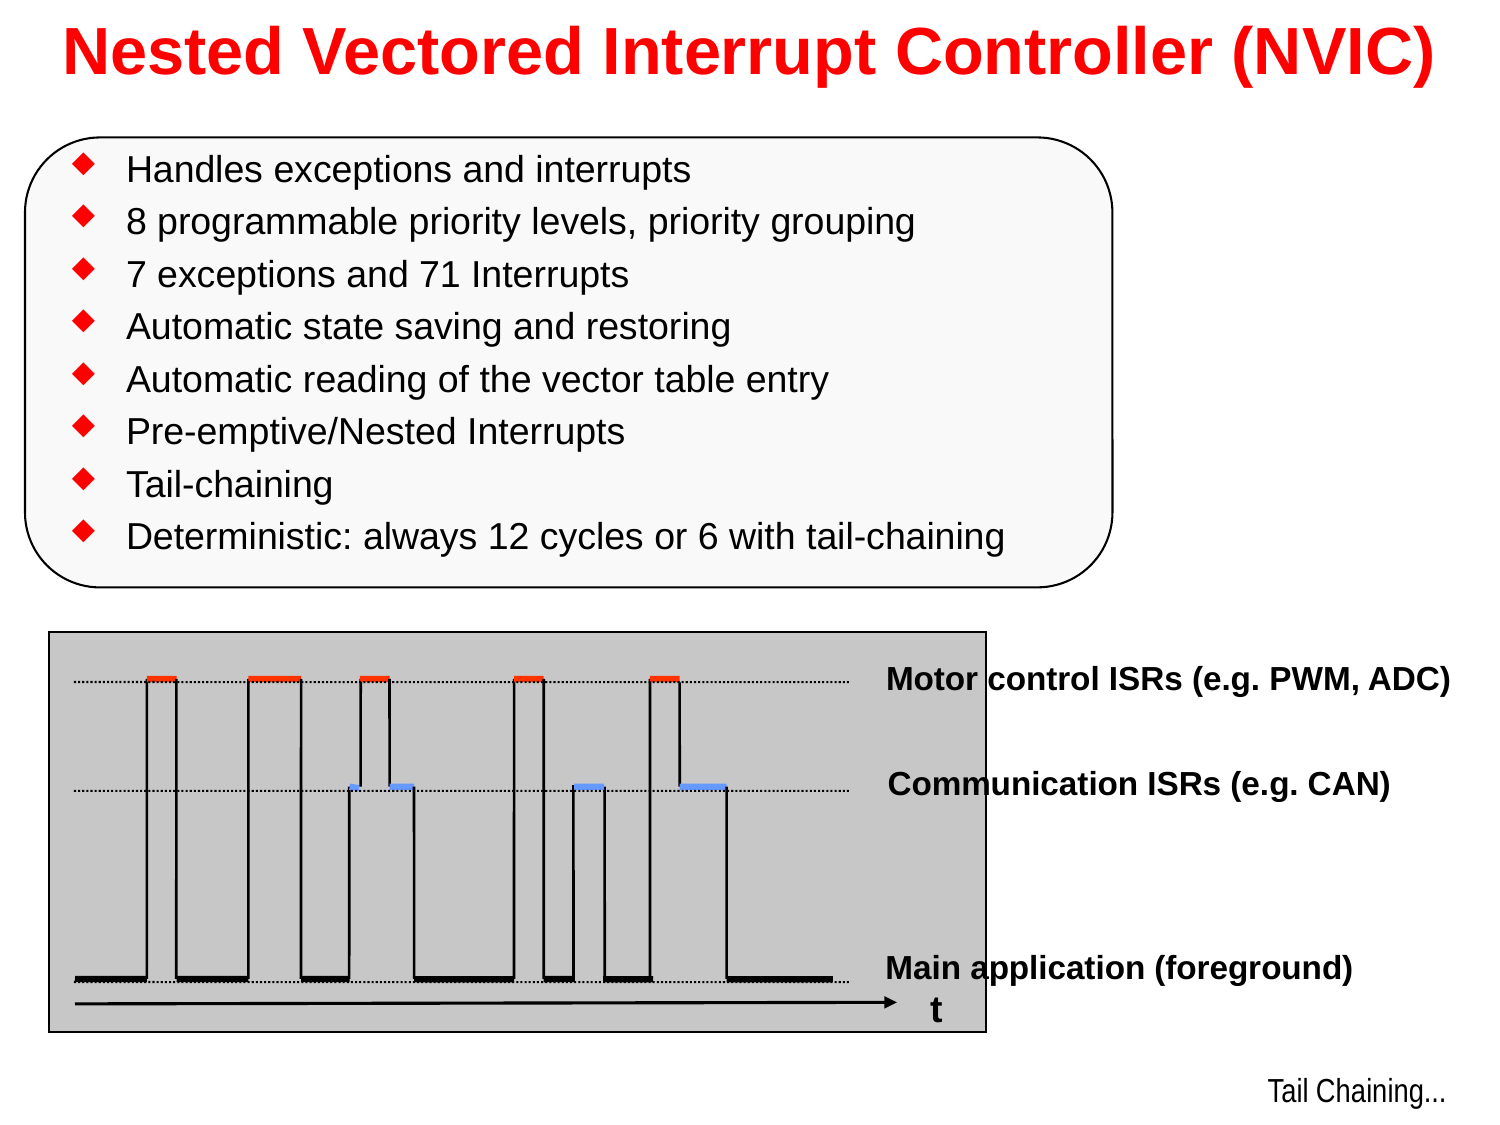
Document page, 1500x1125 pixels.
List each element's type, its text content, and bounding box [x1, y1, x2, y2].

text_box Communication ISRs (e.g. CAN) [872, 754, 1407, 810]
text_box Main application (foreground) [870, 938, 1369, 994]
text_box [48, 632, 987, 1032]
title Nested Vectored Interrupt Controller (NVIC) [0, 0, 1500, 122]
text_box [74, 996, 897, 1009]
text_box Motor control ISRs (e.g. PWM, ADC) [871, 649, 1467, 705]
text_box Tail Chaining... [1267, 1076, 1447, 1109]
text_box [24, 153, 54, 572]
text_box t [915, 994, 958, 1038]
list Handles exceptions and interrupts 8 programmable priority levels, priority grouping 7 exceptions and 71 Interrupts Automatic state saving and restoring Automatic reading of the vector table entry Pre-emptive/Nested Interrupts Tail-chaining Deterministic: always 12 cycles or 6 with tail-chaining [54, 137, 1138, 588]
